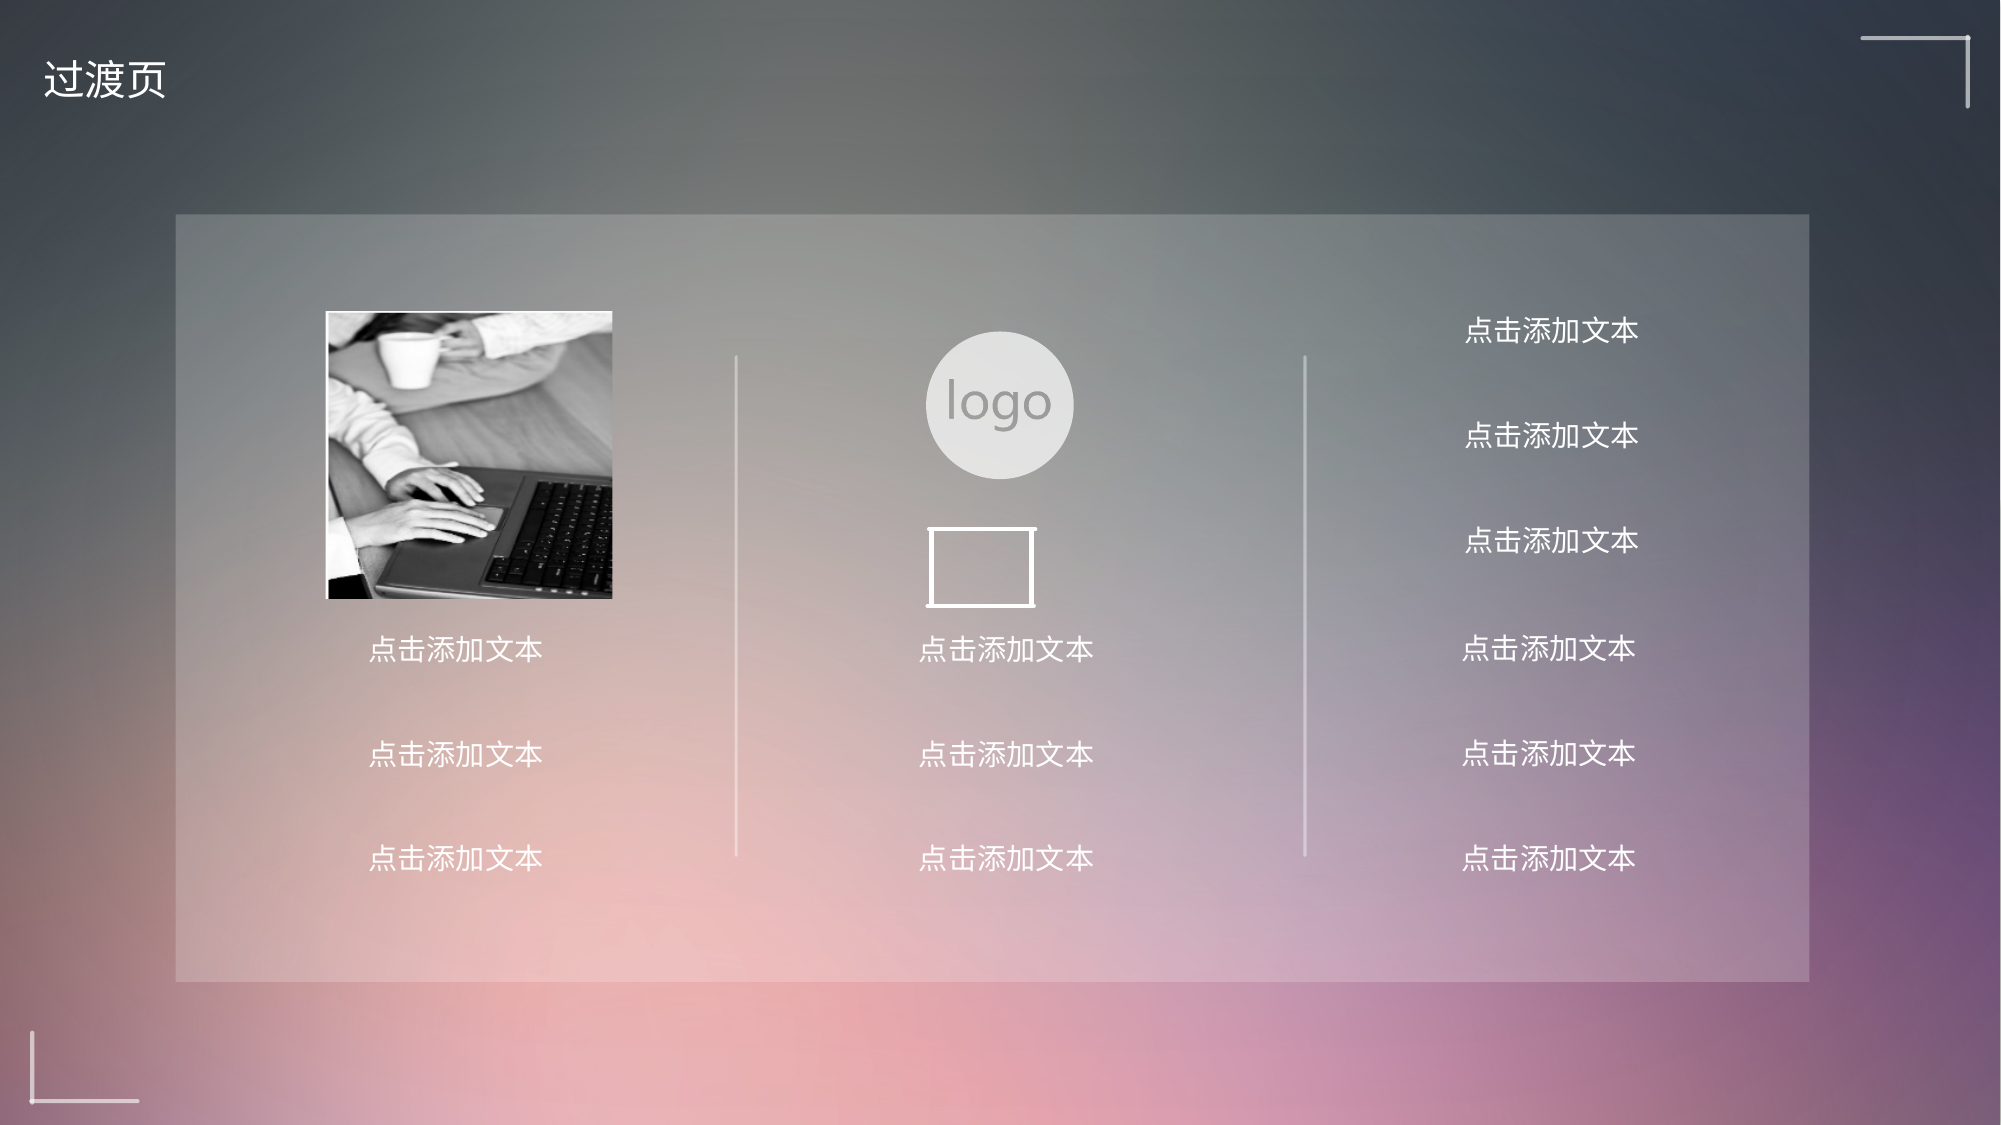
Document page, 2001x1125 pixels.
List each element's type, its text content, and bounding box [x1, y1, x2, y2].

picture [0, 0, 2000, 1125]
text_box 点击添加文本 点击添加文本 点击添加文本 [1446, 605, 1703, 883]
text_box [924, 329, 1076, 481]
text_box 过渡页 [28, 46, 184, 112]
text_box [926, 528, 1035, 607]
text_box 点击添加文本 点击添加文本 点击添加文本 [904, 606, 1236, 883]
text_box 点击添加文本 点击添加文本 点击添加文本 [1449, 287, 1703, 565]
text_box 点击添加文本 点击添加文本 点击添加文本 [353, 607, 626, 883]
text_box [174, 213, 1811, 983]
